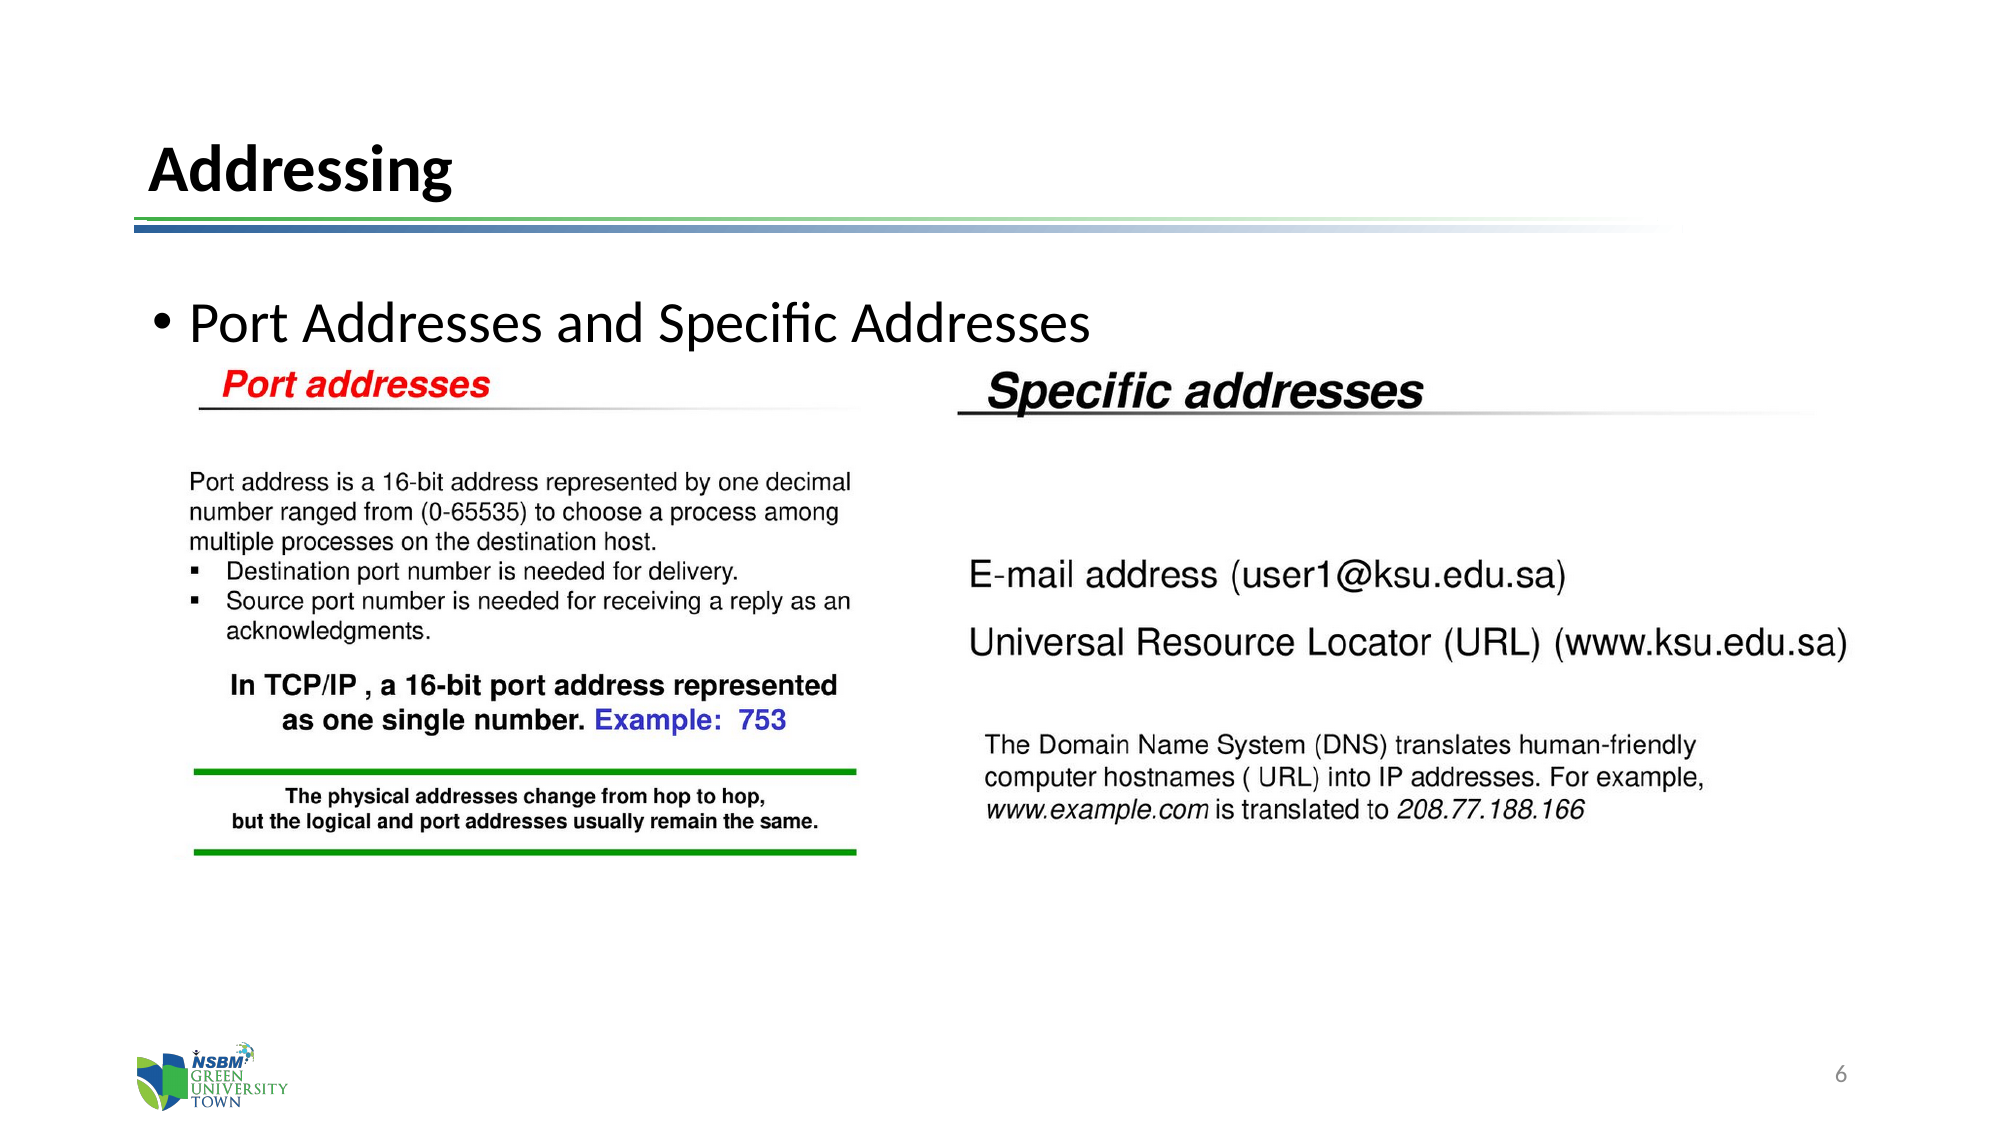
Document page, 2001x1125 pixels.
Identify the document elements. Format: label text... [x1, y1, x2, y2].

title Addressing [133, 85, 1859, 256]
slide_number 6 [1412, 1042, 1863, 1103]
picture [936, 356, 1859, 826]
picture [170, 356, 861, 860]
picture [137, 1042, 288, 1111]
list Port Addresses and Specific Addresses [137, 285, 1863, 999]
